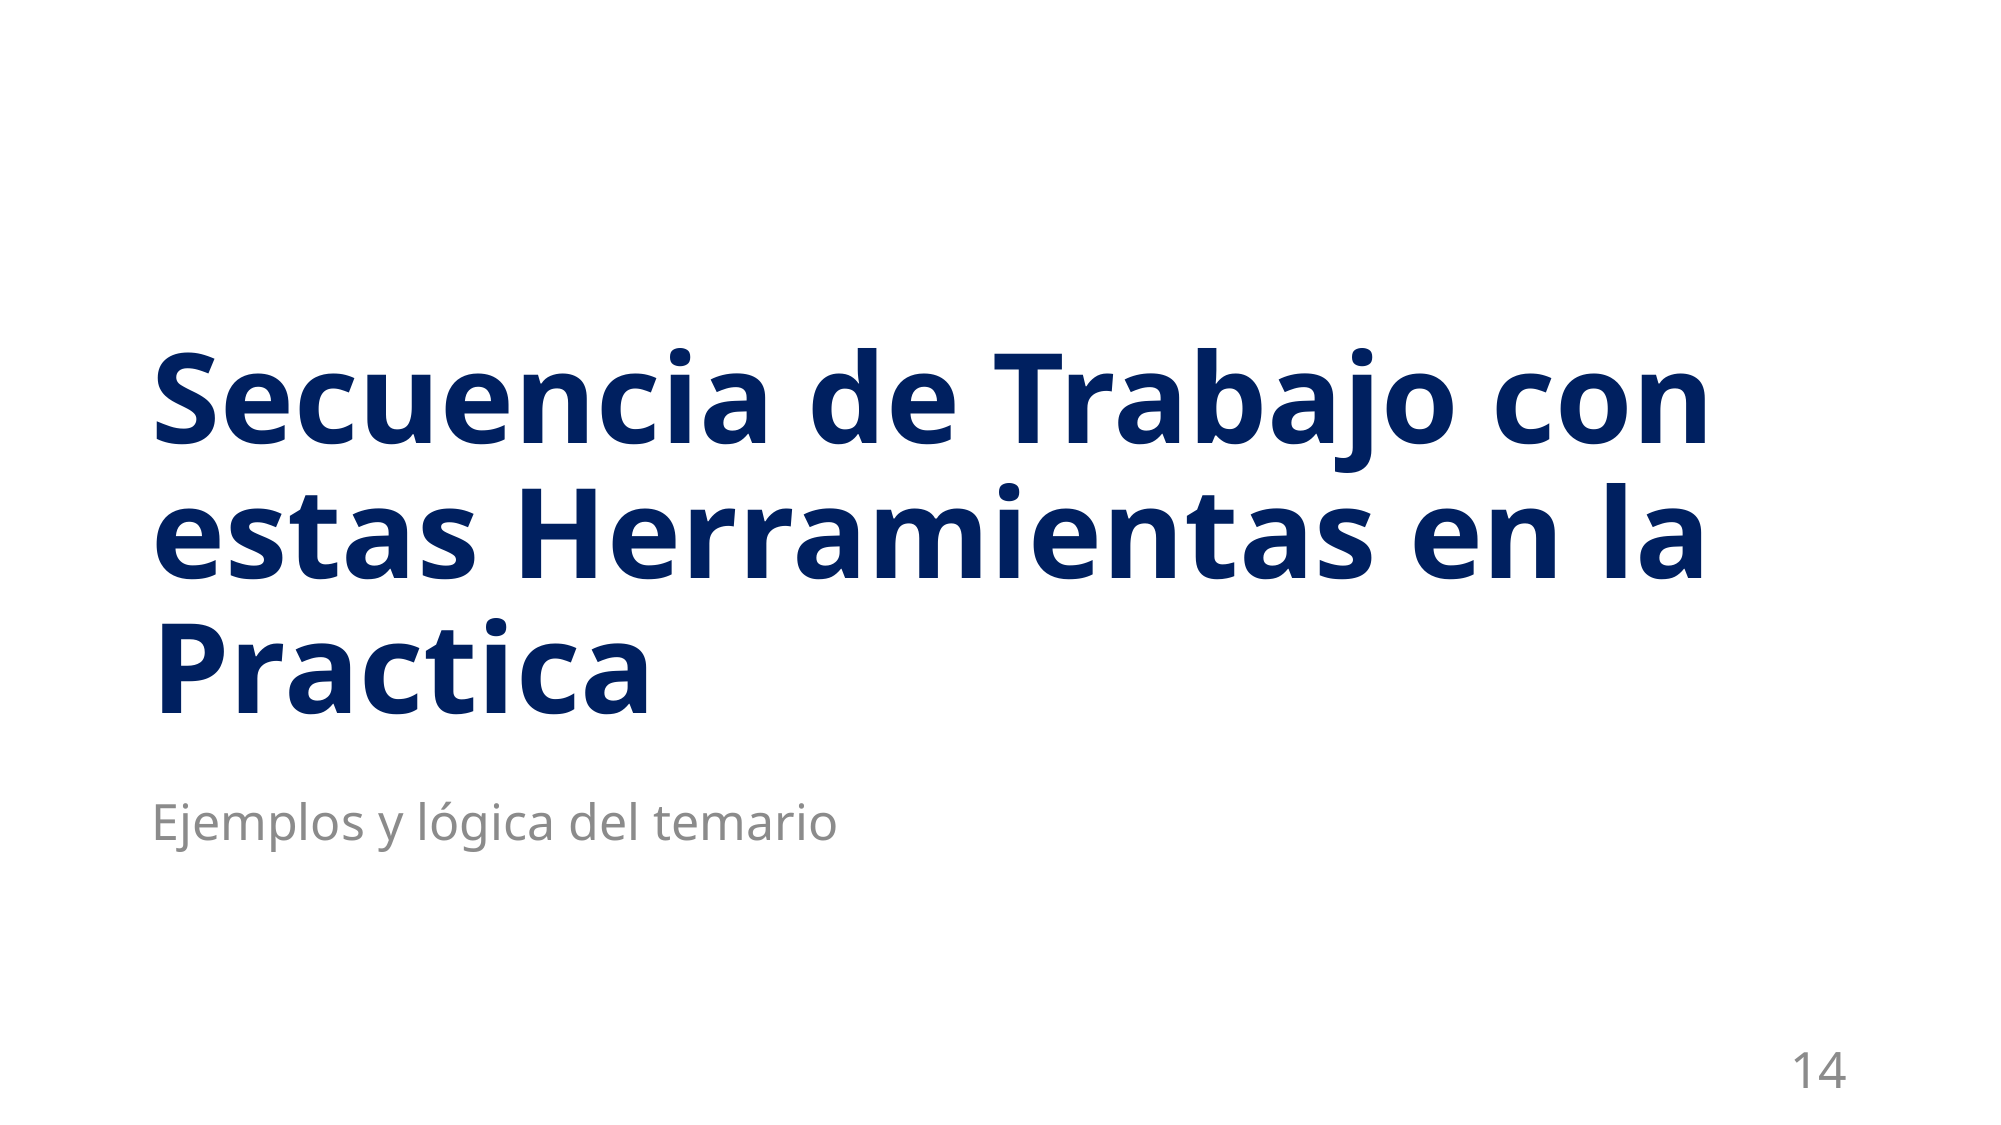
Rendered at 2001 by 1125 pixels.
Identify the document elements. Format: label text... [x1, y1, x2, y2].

list Ejemplos y lógica del temario [136, 752, 1862, 999]
slide_number 14 [1412, 1042, 1863, 1103]
title Secuencia de Trabajo con estas Herramientas en la Practica [136, 280, 1862, 749]
